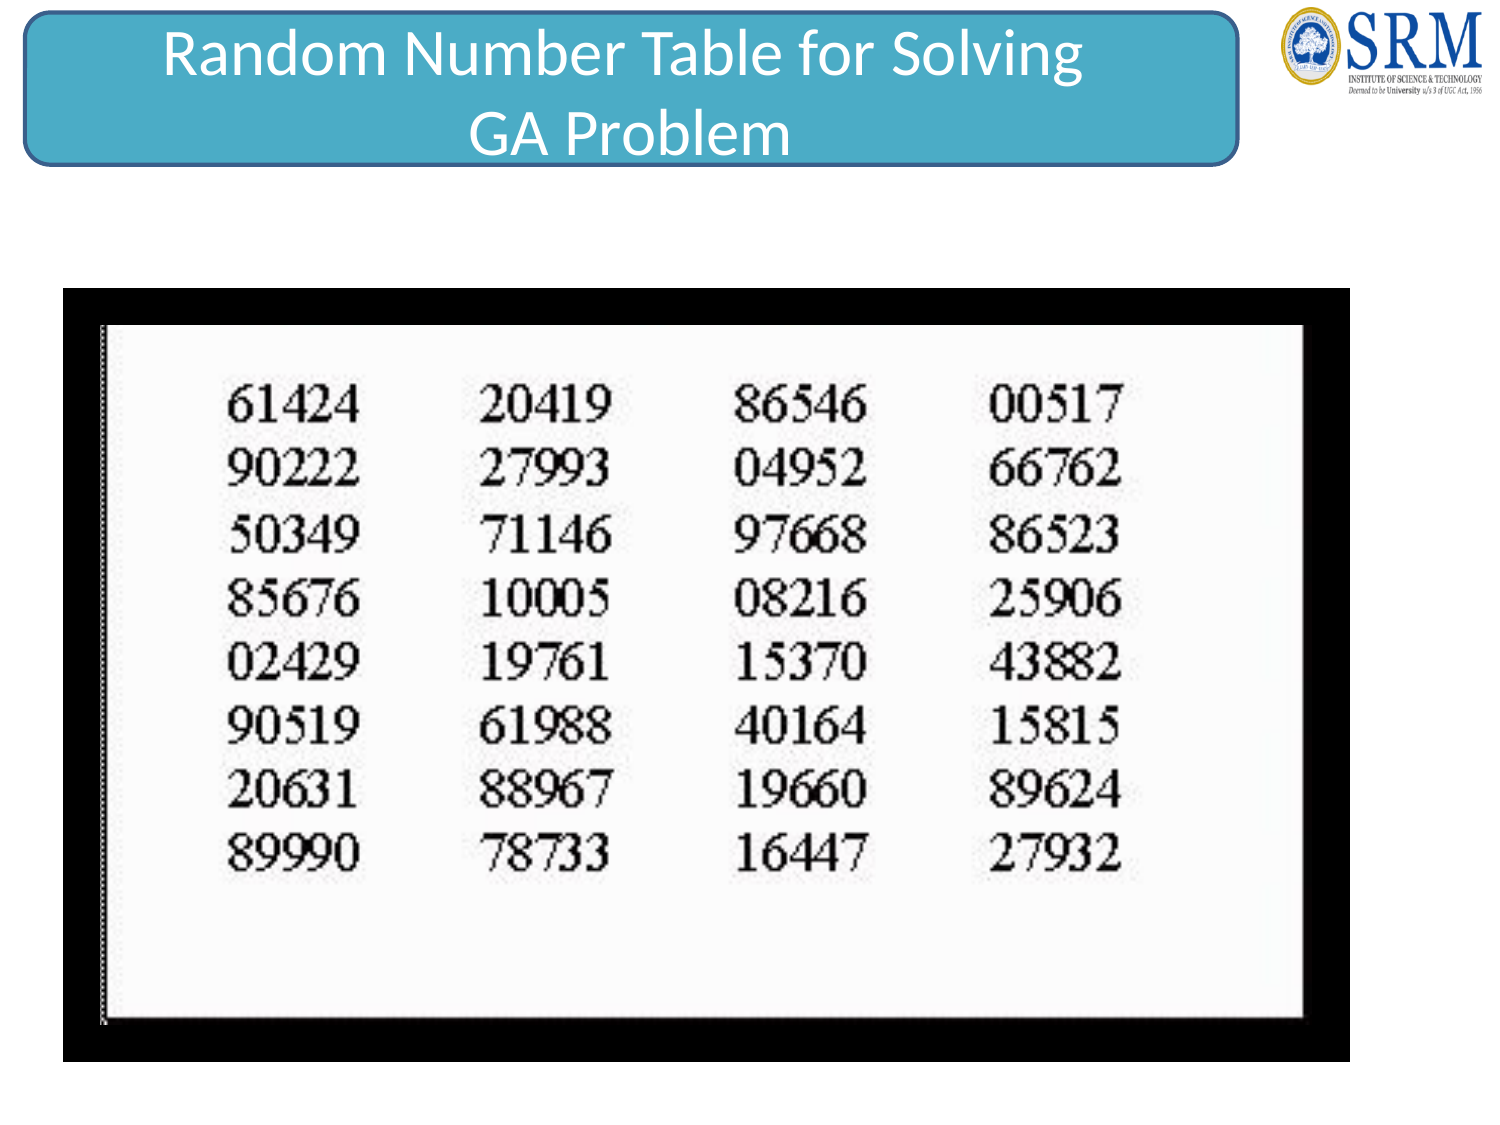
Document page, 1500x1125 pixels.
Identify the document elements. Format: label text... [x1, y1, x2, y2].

picture [99, 324, 1313, 1026]
text_box Random Number Table for Solving GA Problem [22, 10, 1240, 167]
picture [1281, 7, 1482, 95]
